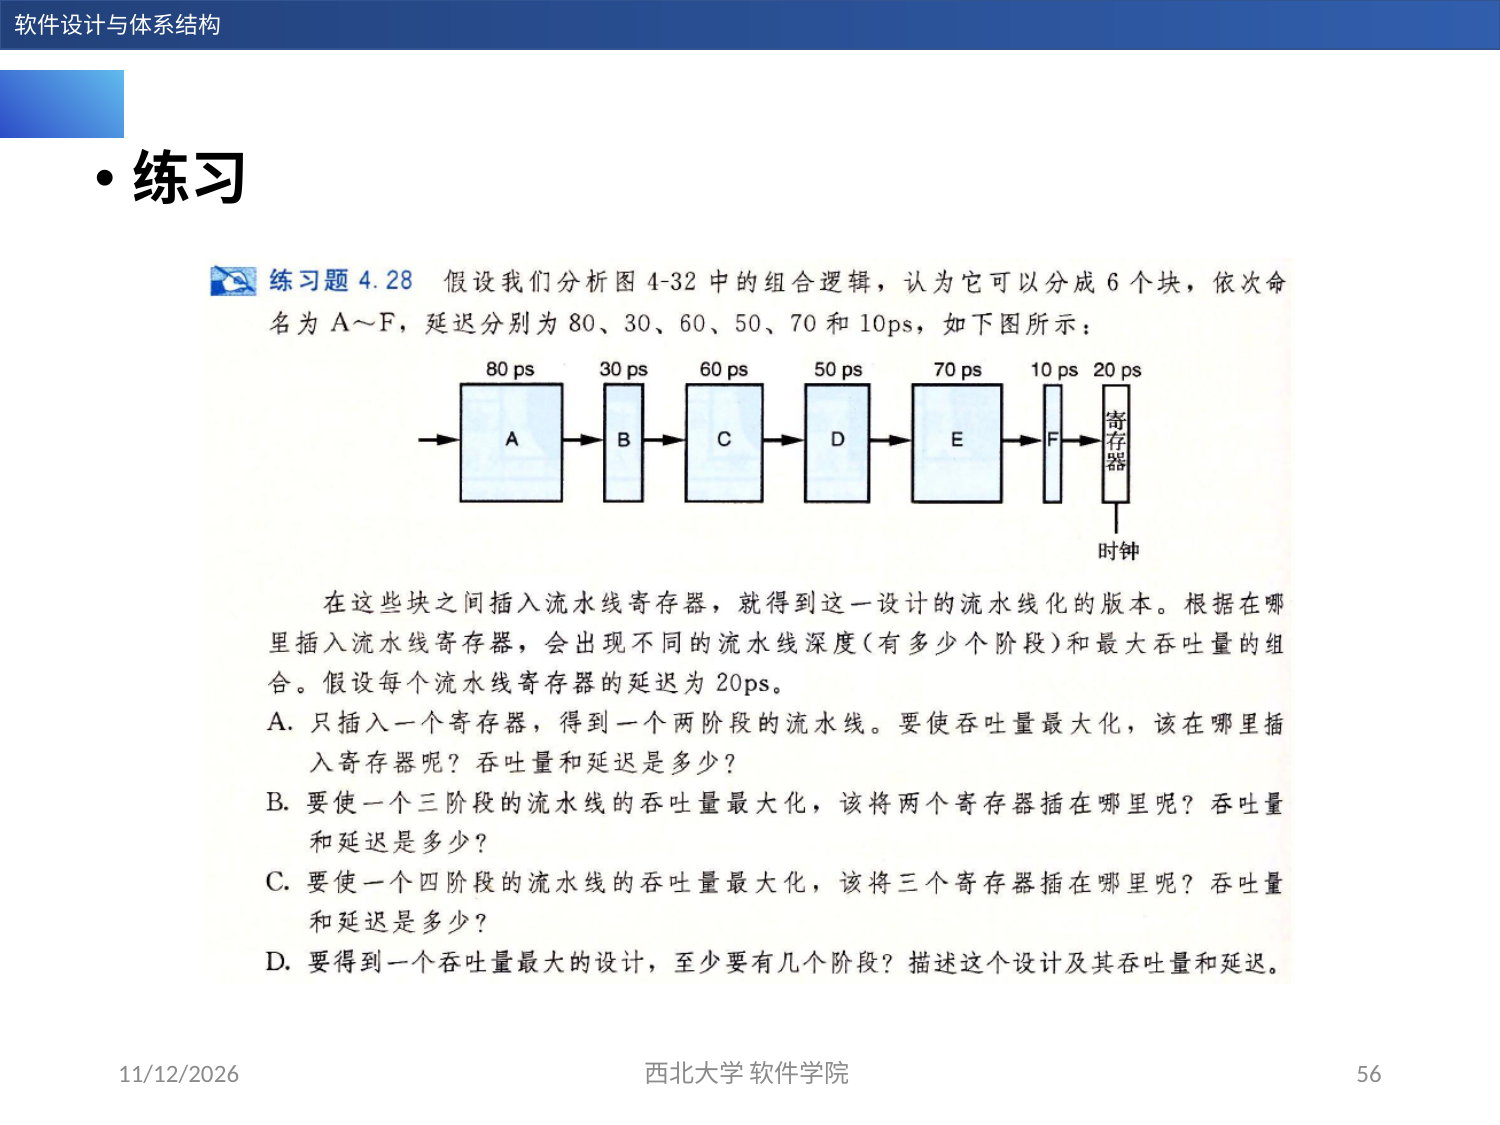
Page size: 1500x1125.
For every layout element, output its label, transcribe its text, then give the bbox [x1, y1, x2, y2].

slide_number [103, 1042, 441, 1103]
list 练习 [79, 141, 1430, 884]
slide_number 56 [1059, 1042, 1397, 1103]
footer 西北大学 软件学院 [496, 1042, 1004, 1103]
picture [205, 258, 1295, 985]
